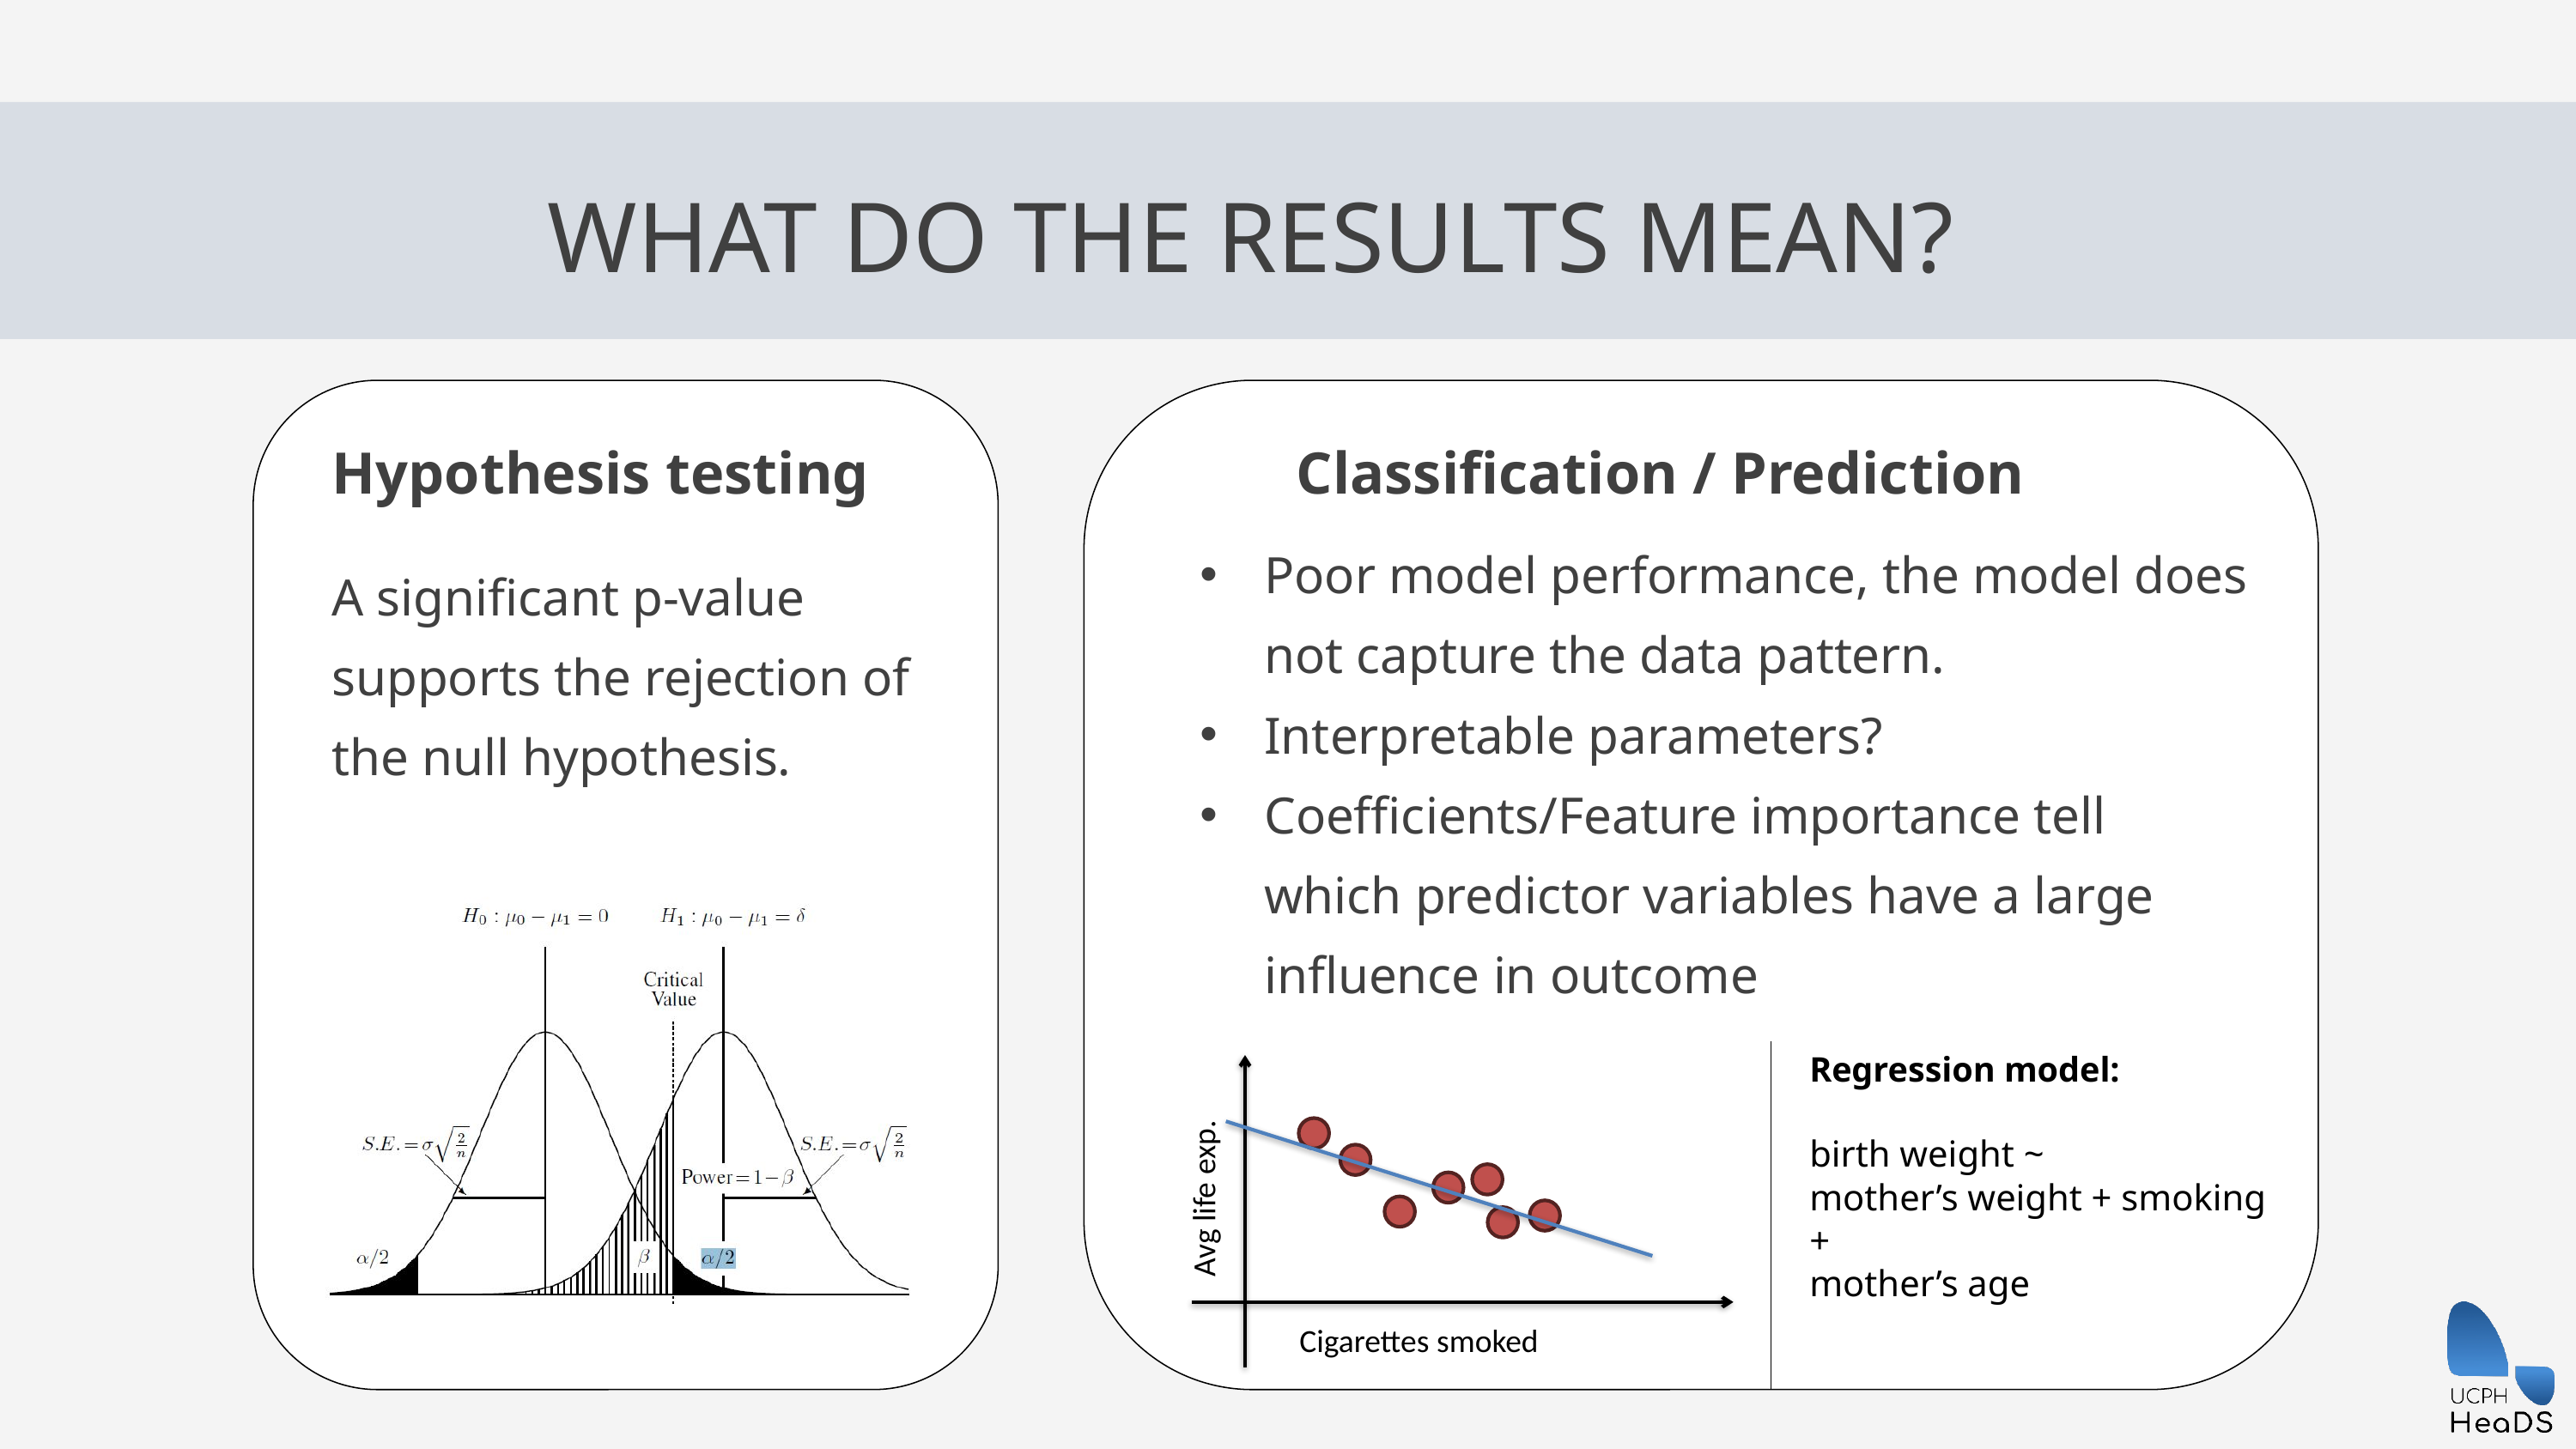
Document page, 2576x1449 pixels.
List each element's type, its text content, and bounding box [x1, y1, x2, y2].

text_box [252, 380, 999, 1390]
picture [313, 884, 945, 1304]
text_box Cigarettes smoked [1286, 1313, 1641, 1366]
text_box [1303, 1116, 1324, 1119]
text_box Classification / Prediction [1248, 424, 2072, 506]
text_box Avg life exp. [1176, 1067, 1229, 1290]
picture [2446, 1301, 2555, 1433]
text_box WHAT DO THE RESULTS MEAN? [547, 152, 2072, 292]
text_box [1084, 380, 2318, 1390]
text_box A significant p-value supports the rejection of the null hypothesis. [283, 545, 945, 866]
text_box Hypothesis testing [283, 425, 976, 506]
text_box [1225, 1120, 1653, 1257]
text_box [0, 101, 2576, 339]
text_box Poor model performance, the model does not capture the data pattern. Interpretable parameters? Coefficients/Feature importance tell which predictor variables have a large influence in outcome [1151, 523, 2251, 1004]
text_box Regression model: birth weight ~ mother’s weight + smoking + mother’s age [1796, 1041, 2291, 1310]
